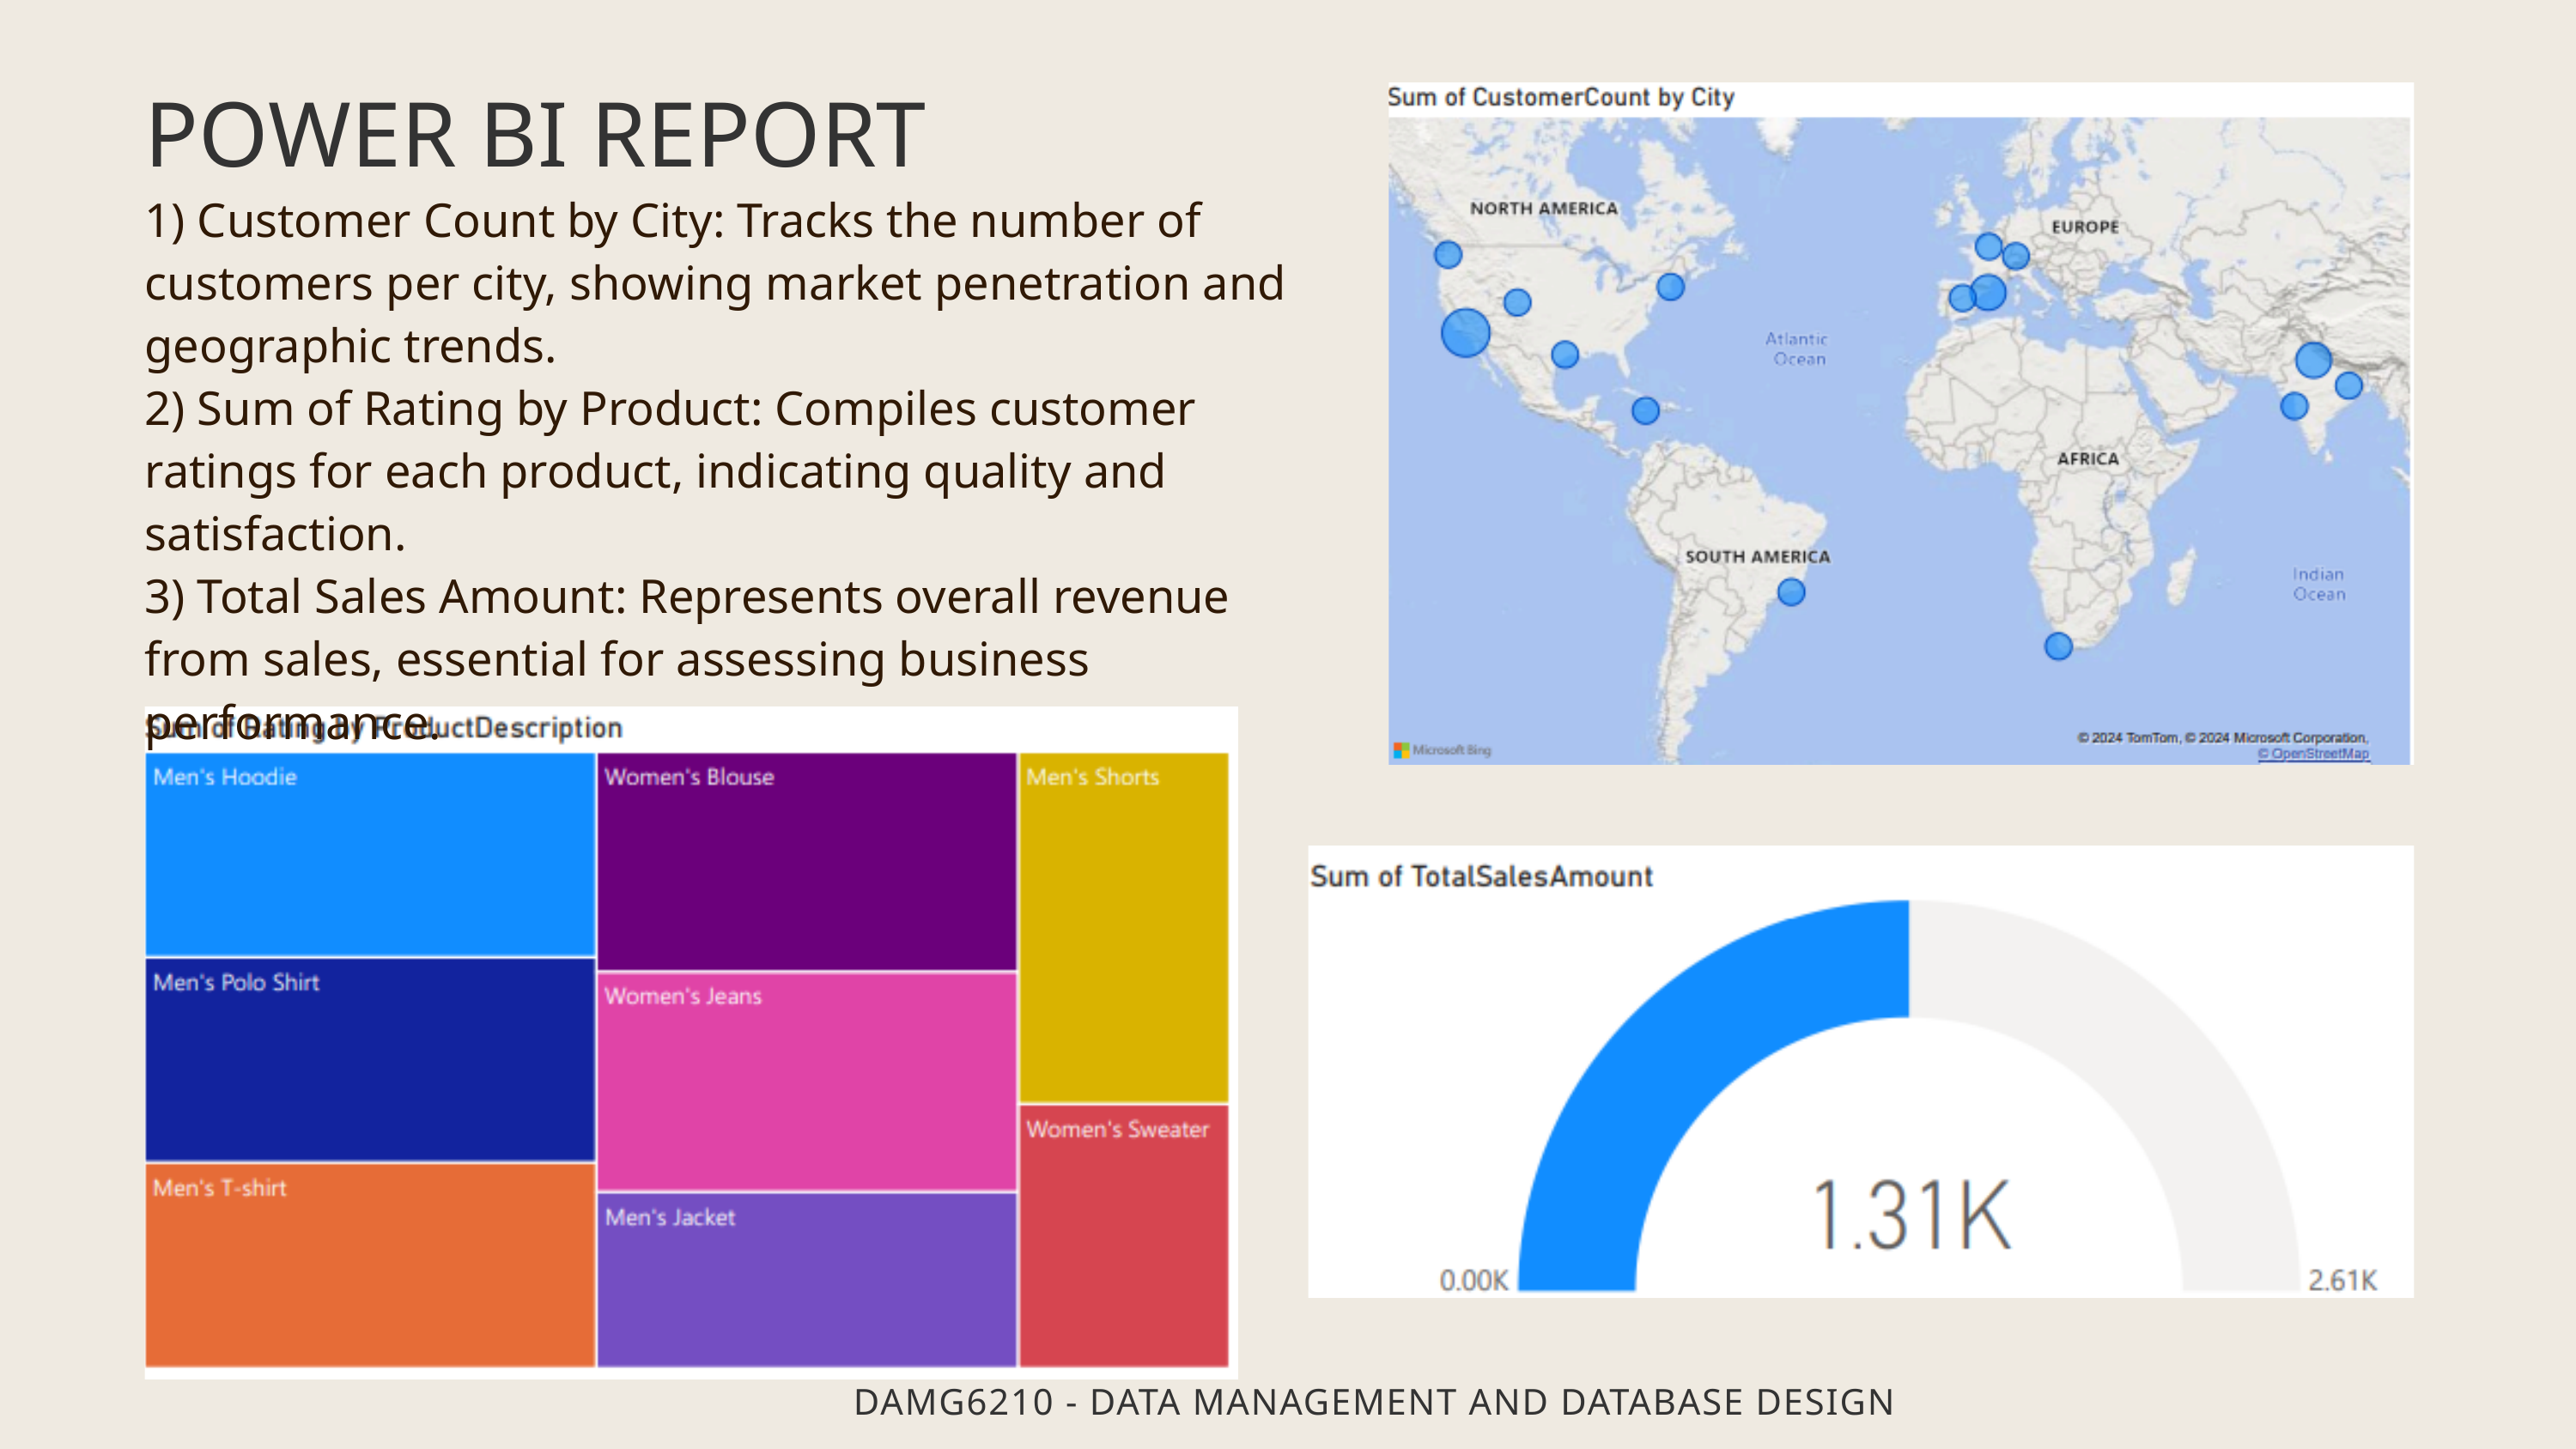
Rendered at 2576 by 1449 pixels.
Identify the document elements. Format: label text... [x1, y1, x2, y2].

text_box POWER BI REPORT [144, 99, 1389, 185]
text_box [1388, 82, 2415, 765]
text_box [144, 937, 1238, 1379]
text_box 1) Customer Count by City: Tracks the number of customers per city, showing market penetration and geographic trends. 2) Sum of Rating by Product: Compiles customer ratings for each product, indicating quality and satisfaction. 3) Total Sales Amount: Represents overall revenue from sales, essential for assessing business performance. [144, 183, 1309, 937]
text_box [1308, 846, 2415, 1298]
text_box DAMG6210 - DATA MANAGEMENT AND DATABASE DESIGN [743, 1372, 2006, 1449]
